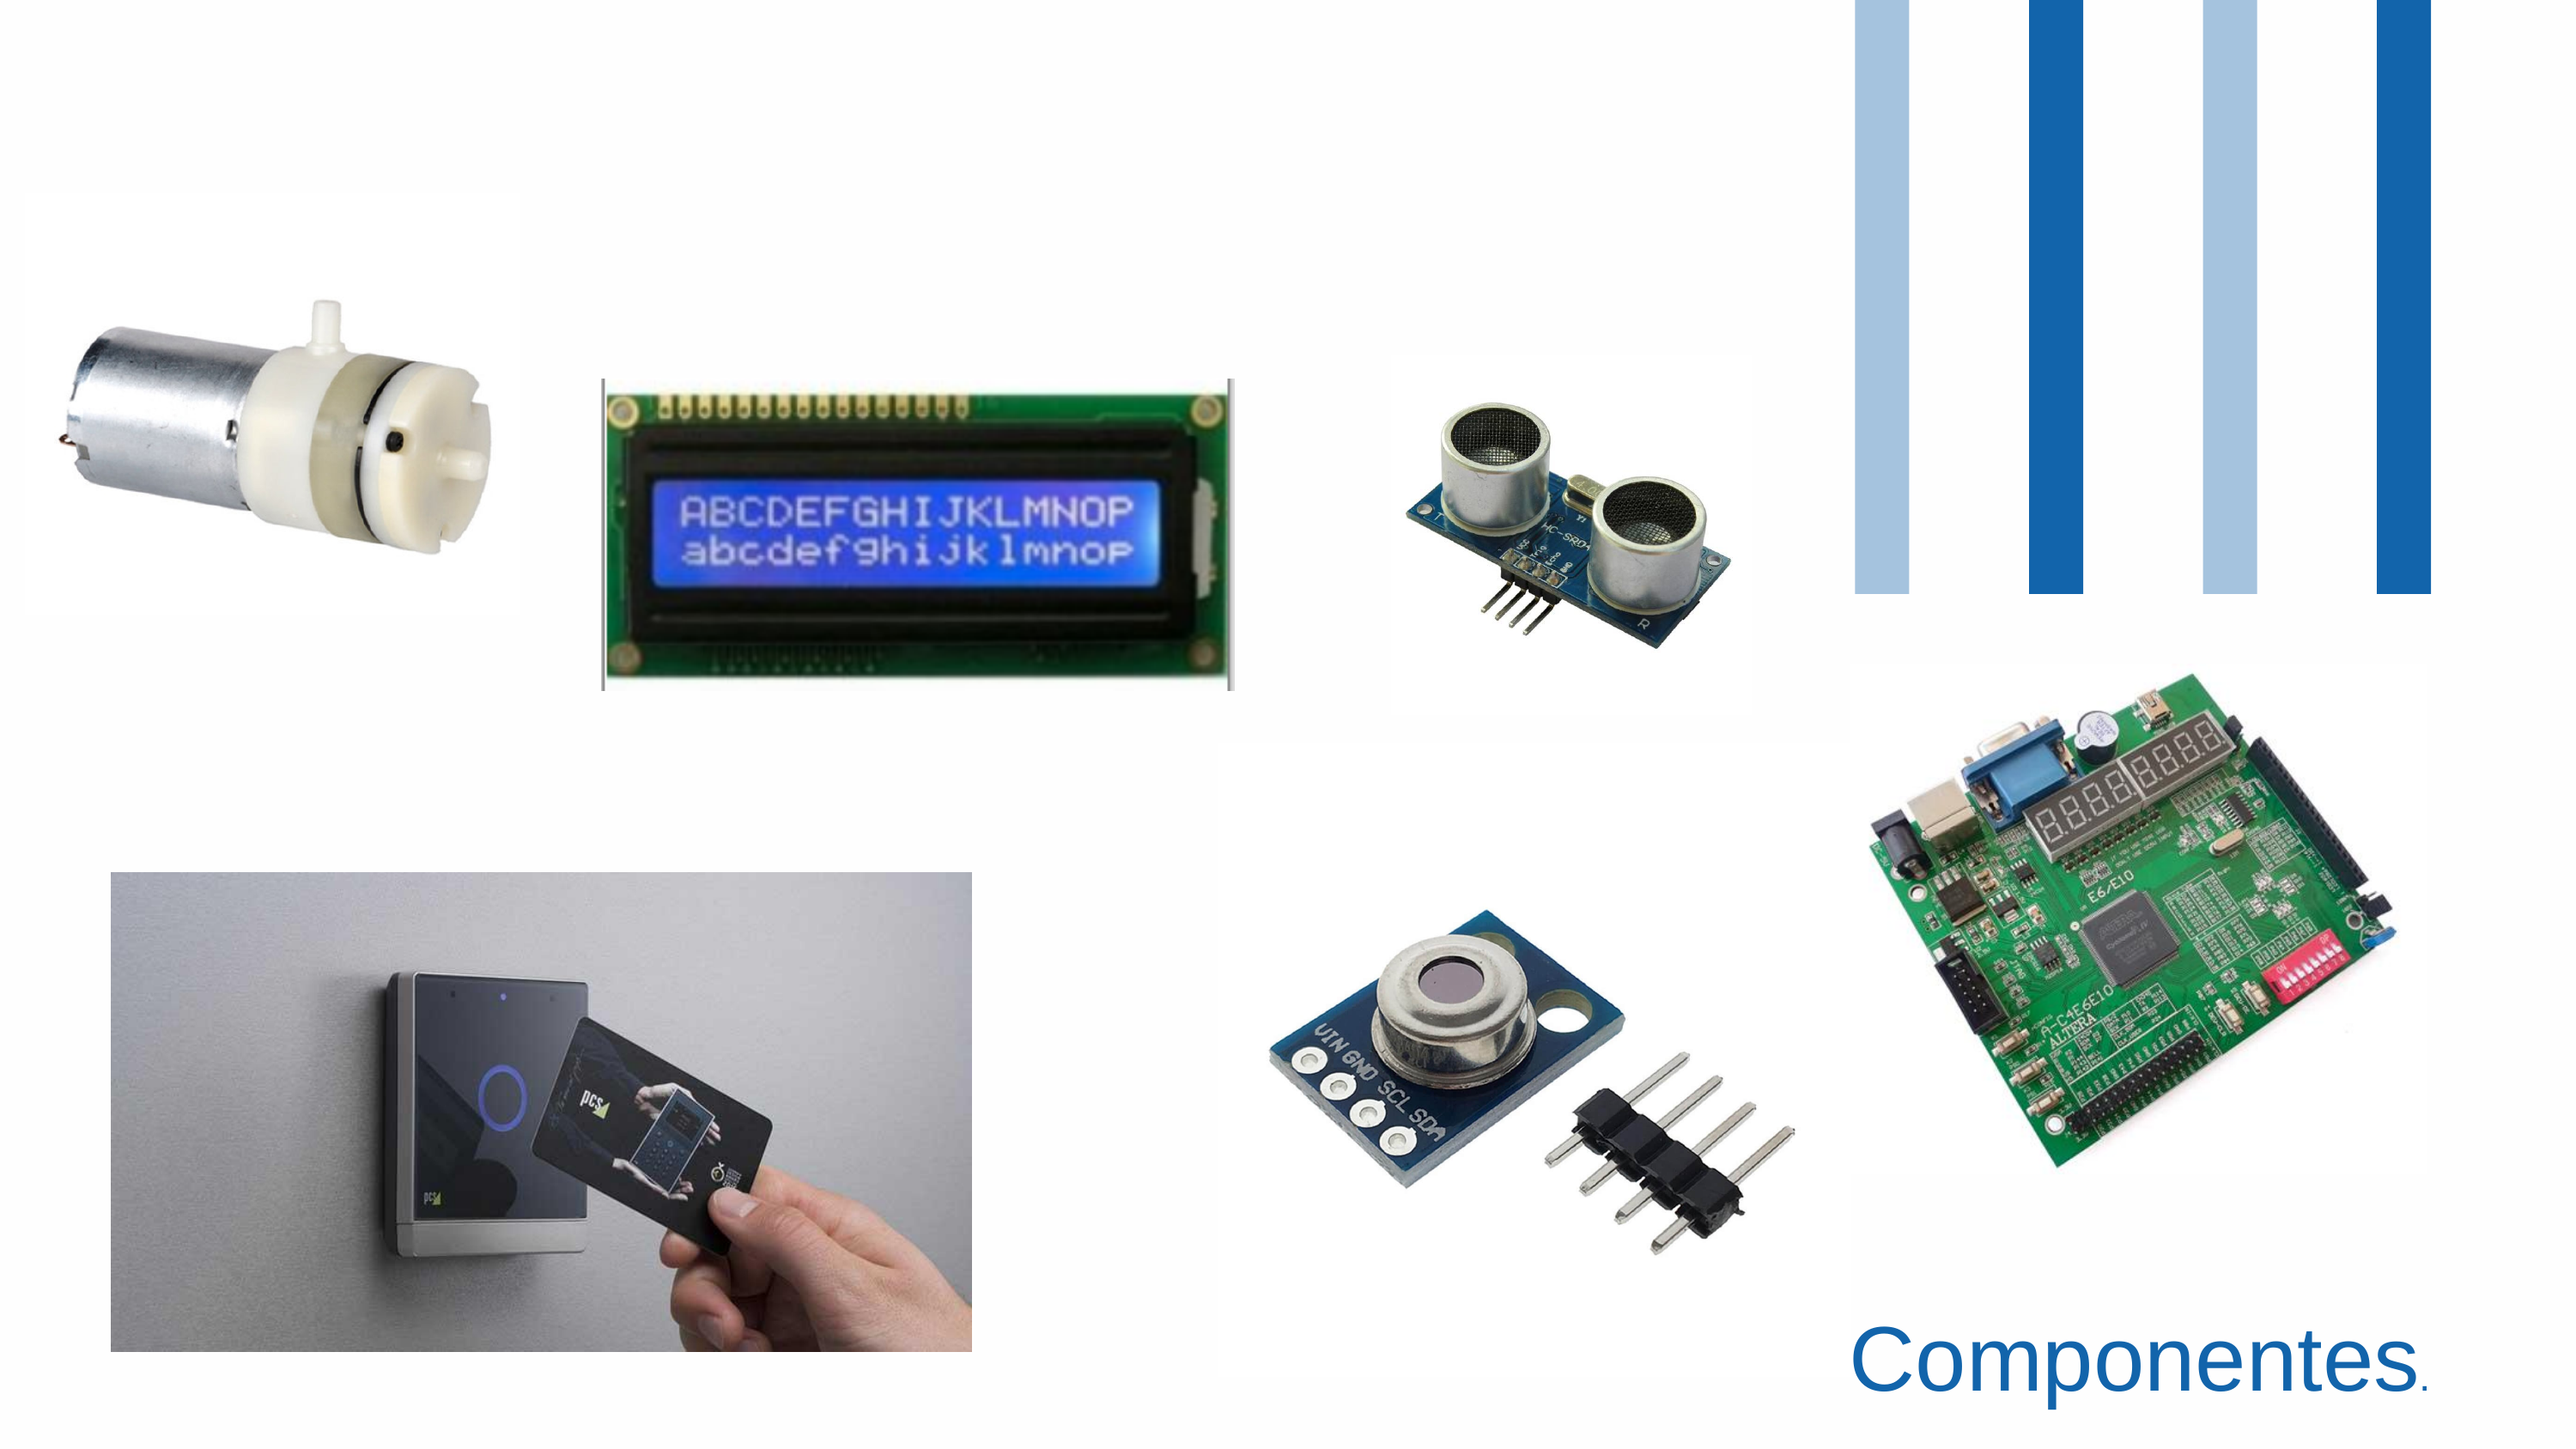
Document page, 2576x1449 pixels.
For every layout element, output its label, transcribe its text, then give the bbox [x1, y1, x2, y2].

picture [1218, 664, 2427, 1377]
text_box Componentes. [1391, 1245, 2432, 1410]
picture [111, 872, 972, 1352]
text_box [1855, 0, 2432, 595]
picture [601, 378, 1235, 691]
picture [1391, 355, 1752, 715]
picture [25, 193, 520, 616]
